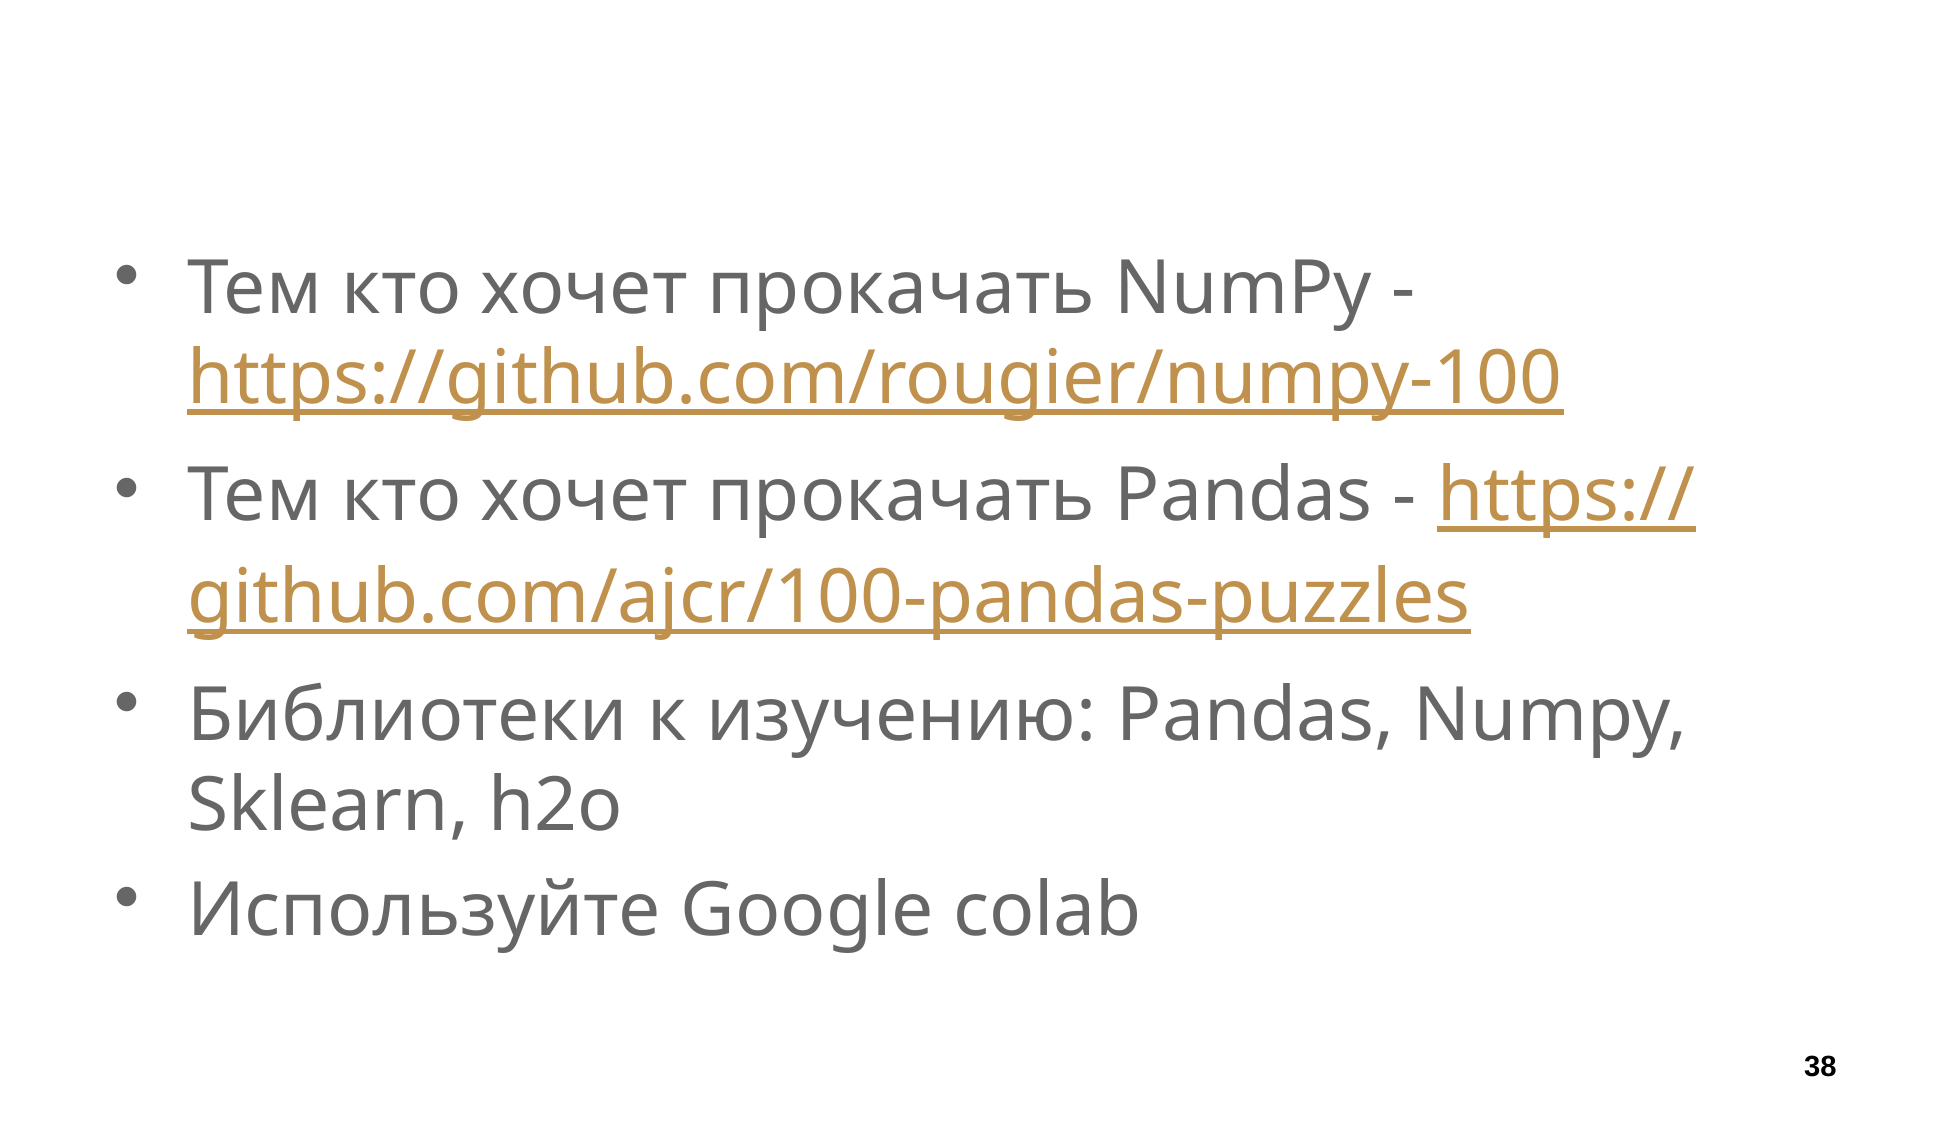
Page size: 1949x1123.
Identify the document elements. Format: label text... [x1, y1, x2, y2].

slide_number 38 [1396, 1040, 1852, 1100]
list Тем кто хочет прокачать NumPy - https://github.com/rougier/numpy-100 Тем кто хочет прокачать Pandas - https://github.com/ajcr/100-pandas-puzzles Библиотеки к изучению: Pandas, Numpy, Sklearn, h2o Используйте Google colab [99, 231, 1852, 1008]
